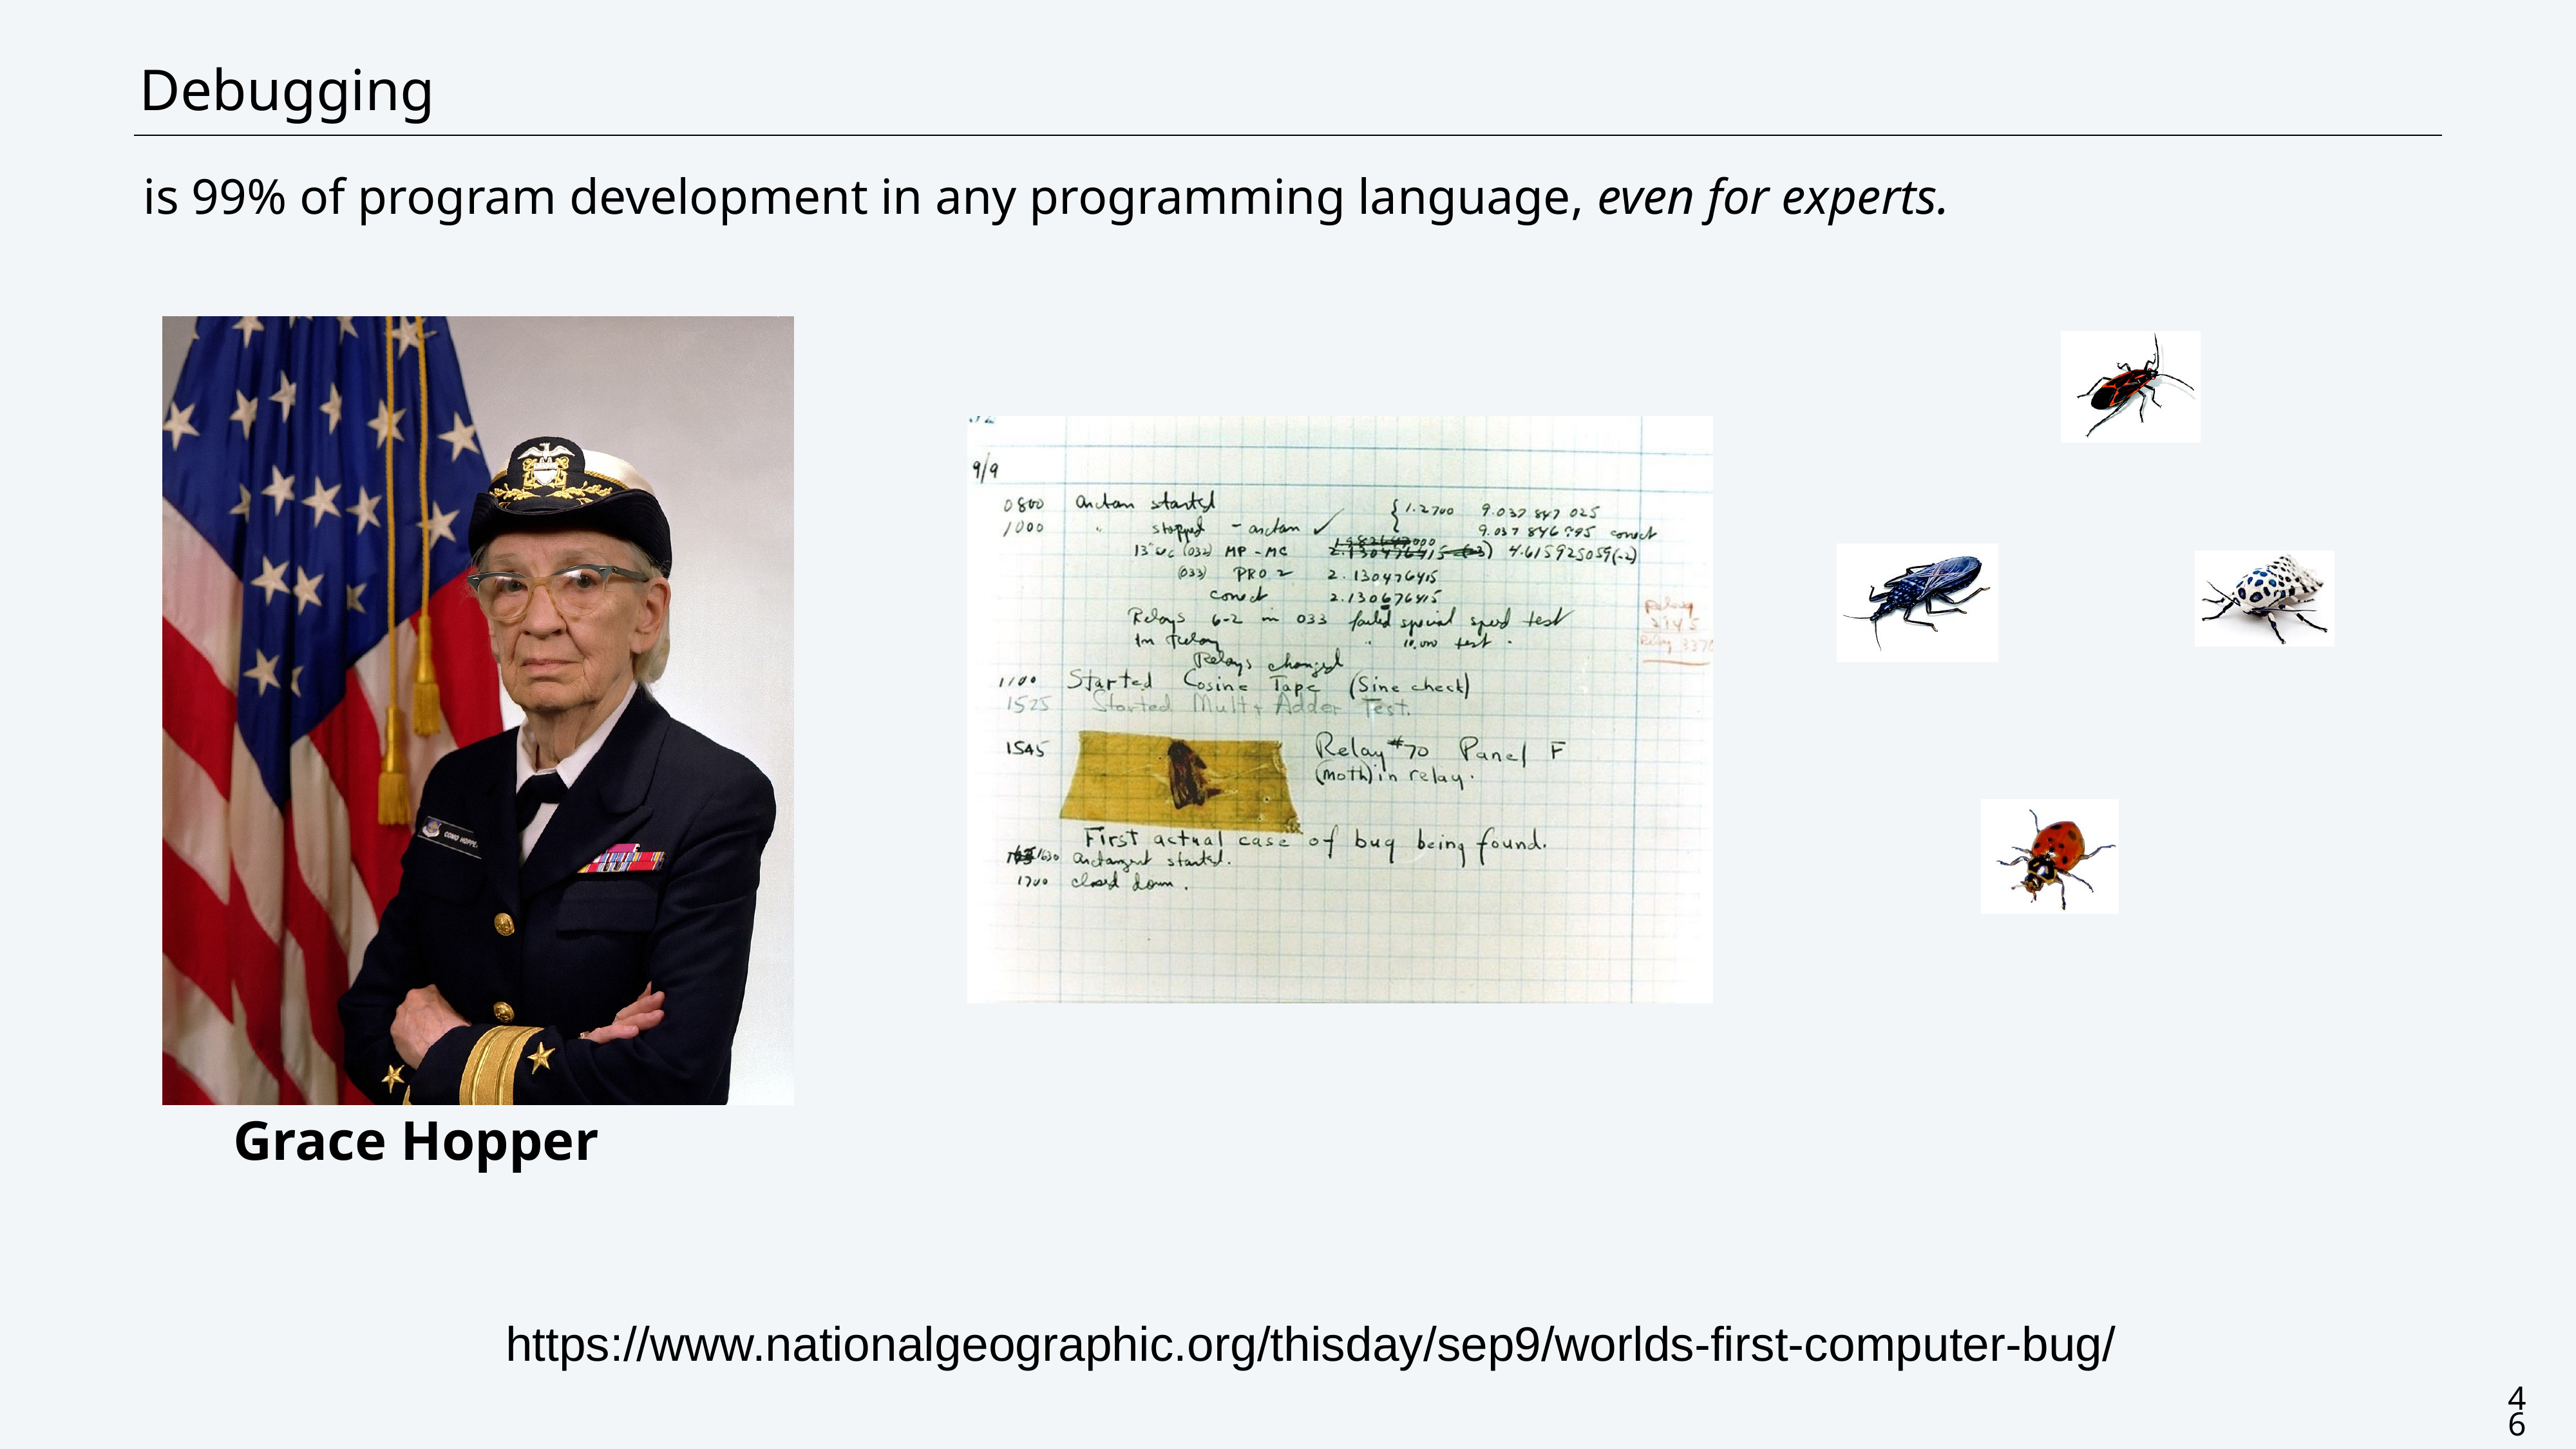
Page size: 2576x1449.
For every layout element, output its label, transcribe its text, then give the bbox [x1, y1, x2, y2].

title Debugging [133, 39, 2320, 136]
text_box https://www.nationalgeographic.org/thisday/sep9/worlds-first-computer-bug/ [500, 1307, 2123, 1376]
picture [1980, 799, 2119, 914]
picture [2061, 330, 2201, 443]
list is 99% of program development in any programming language, even for experts. [128, 160, 2439, 1385]
picture [967, 416, 1713, 1003]
picture [1836, 543, 1998, 662]
text_box Grace Hopper [227, 1121, 744, 1177]
picture [162, 316, 794, 1105]
picture [2194, 551, 2335, 647]
slide_number 46 [2503, 1379, 2546, 1426]
